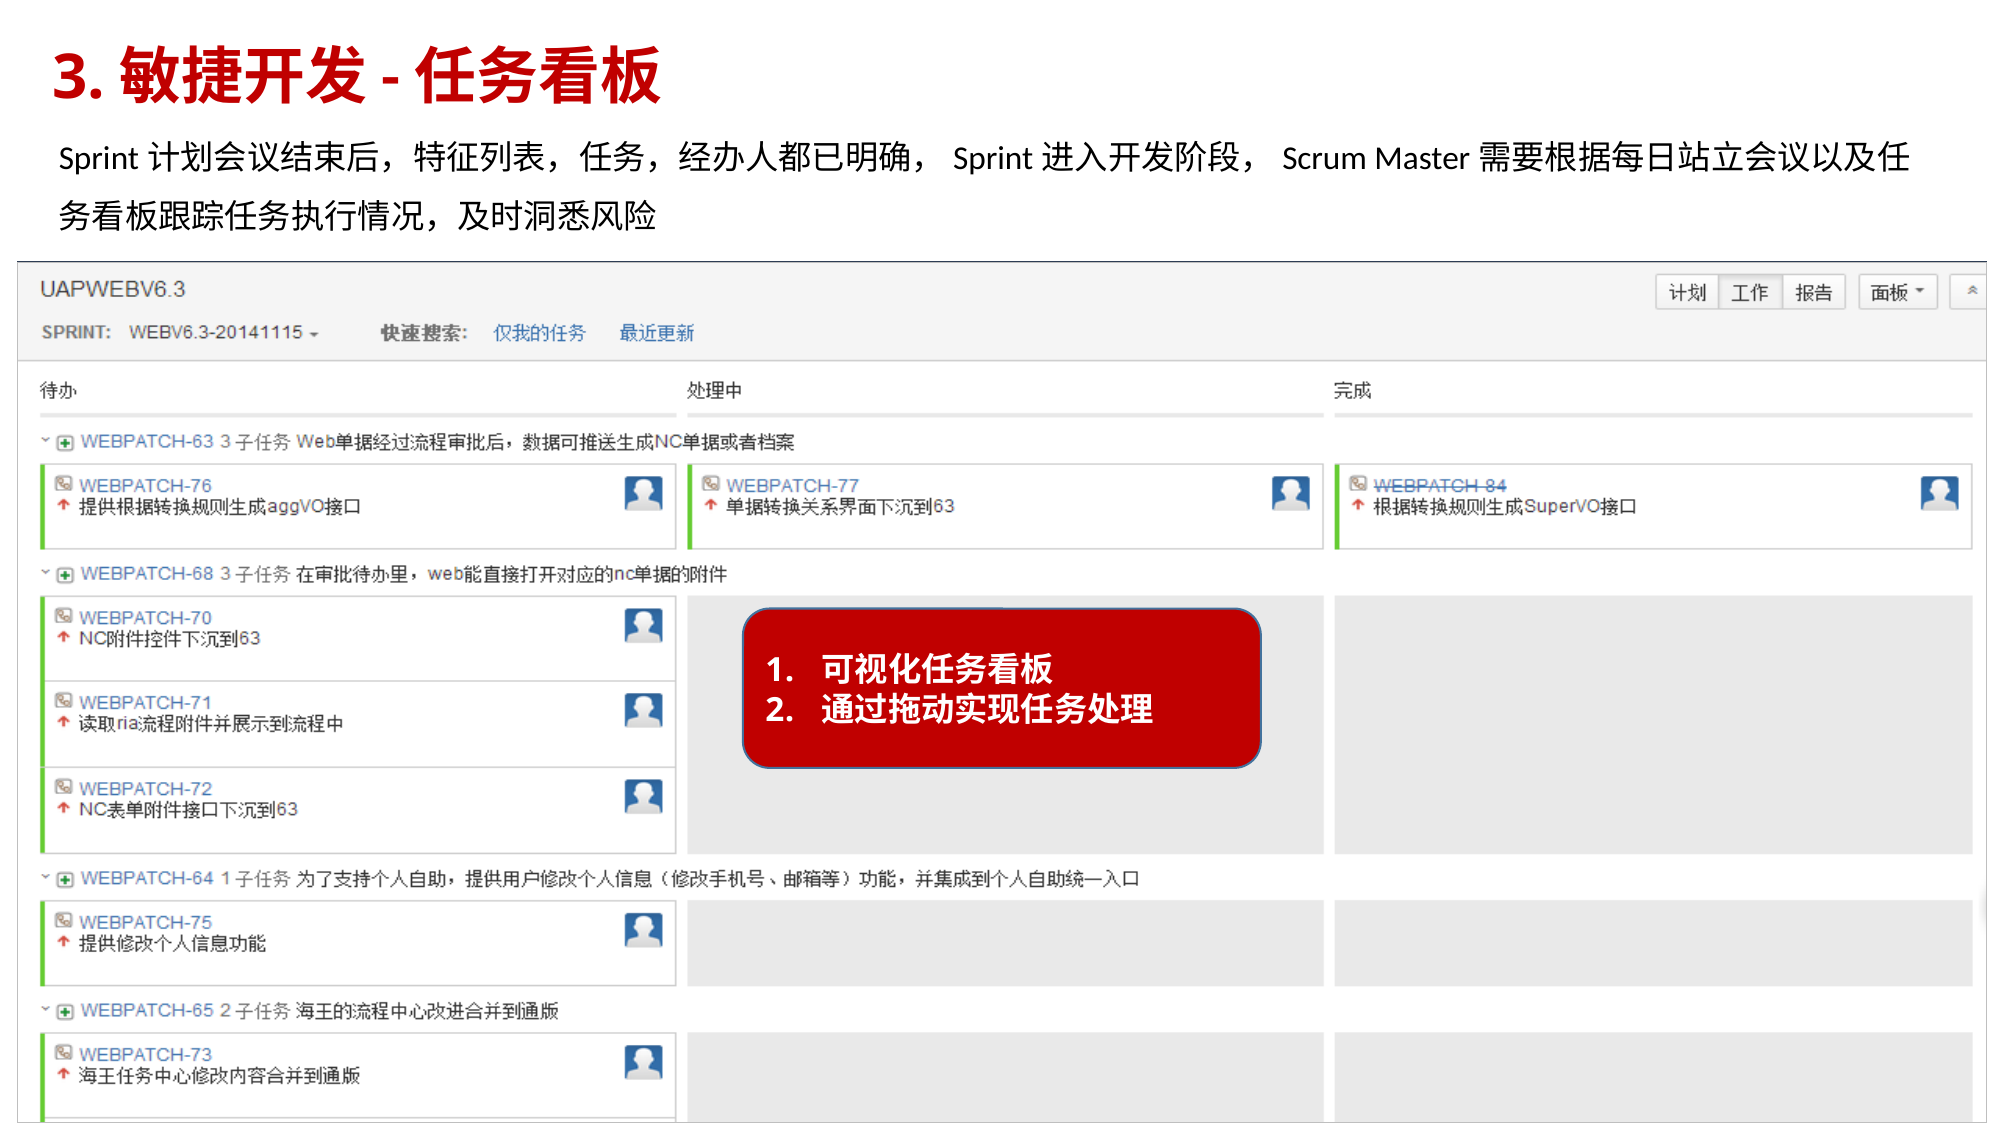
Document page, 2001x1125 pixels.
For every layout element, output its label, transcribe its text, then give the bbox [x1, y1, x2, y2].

title 3.敏捷开发-任务看板 [37, 36, 1763, 120]
list Sprint计划会议结束后，特征列表，任务，经办人都已明确，Sprint进入开发阶段，Scrum Master需要根据每日站立会议以及任务看板跟踪任务执行情况，及时洞悉风险 [43, 108, 1946, 261]
picture [17, 261, 1987, 1123]
